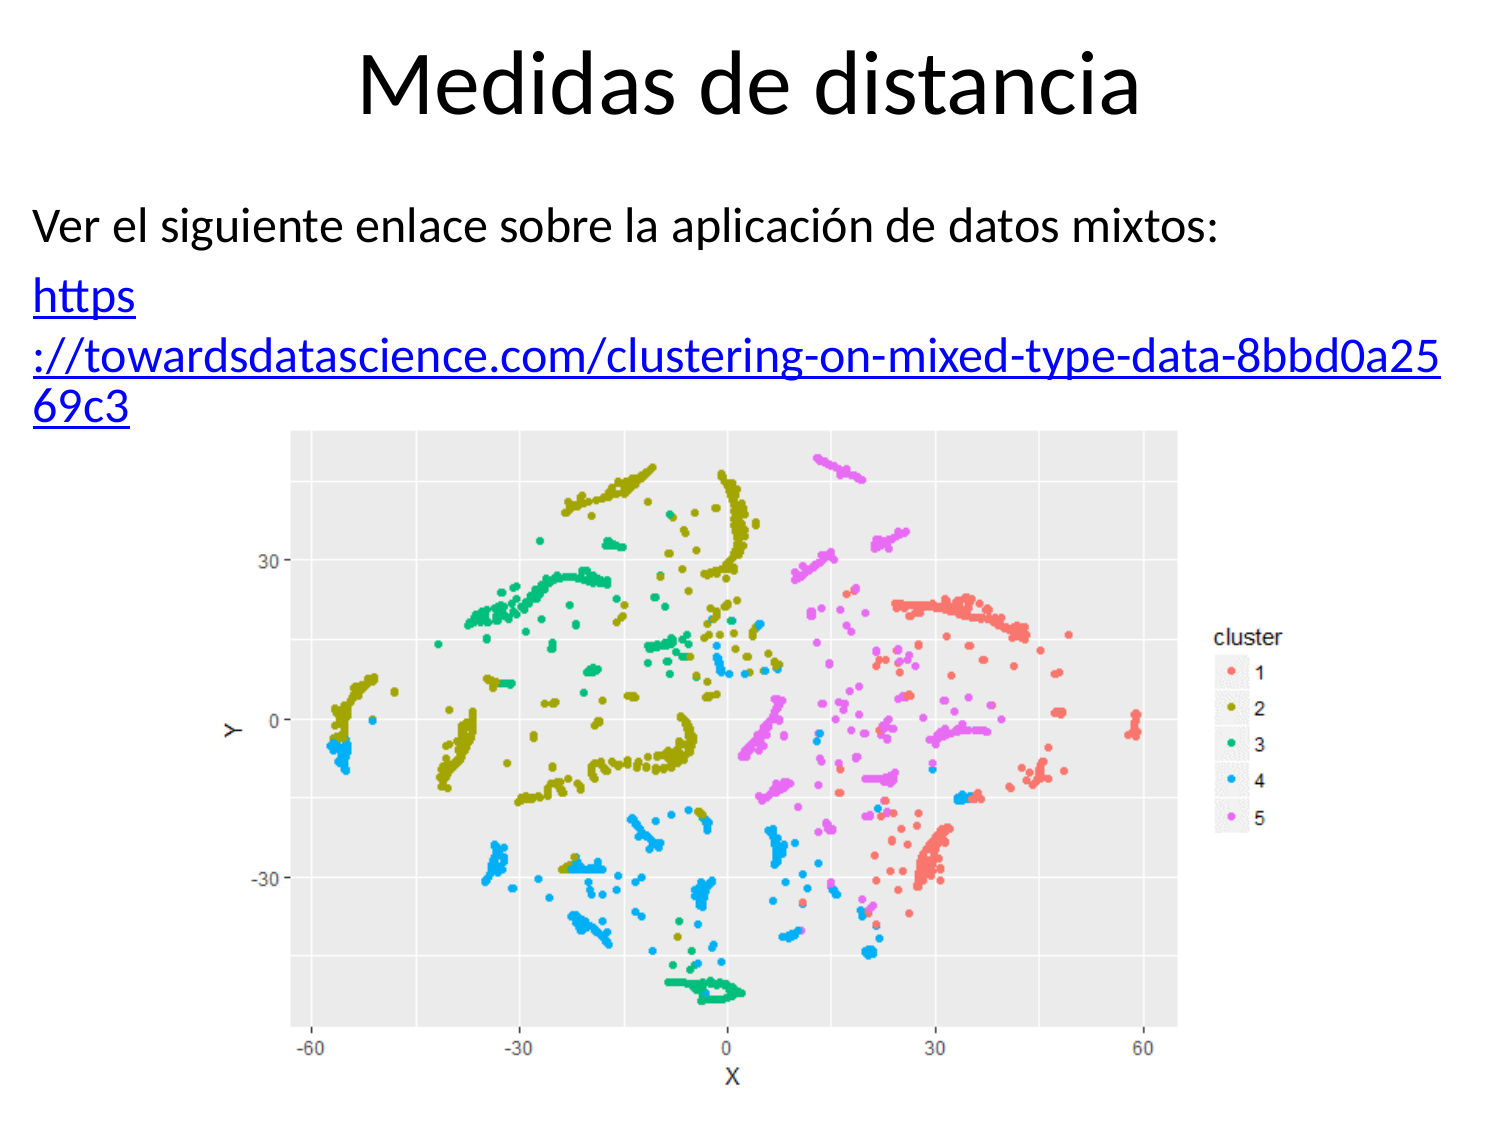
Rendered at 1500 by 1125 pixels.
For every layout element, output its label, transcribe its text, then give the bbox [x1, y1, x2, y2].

list Ver el siguiente enlace sobre la aplicación de datos mixtos: https://towardsdatascience.com/clustering-on-mixed-type-data-8bbd0a2569c3 [17, 184, 1471, 1094]
title Medidas de distancia [17, 7, 1483, 149]
picture [211, 420, 1306, 1096]
